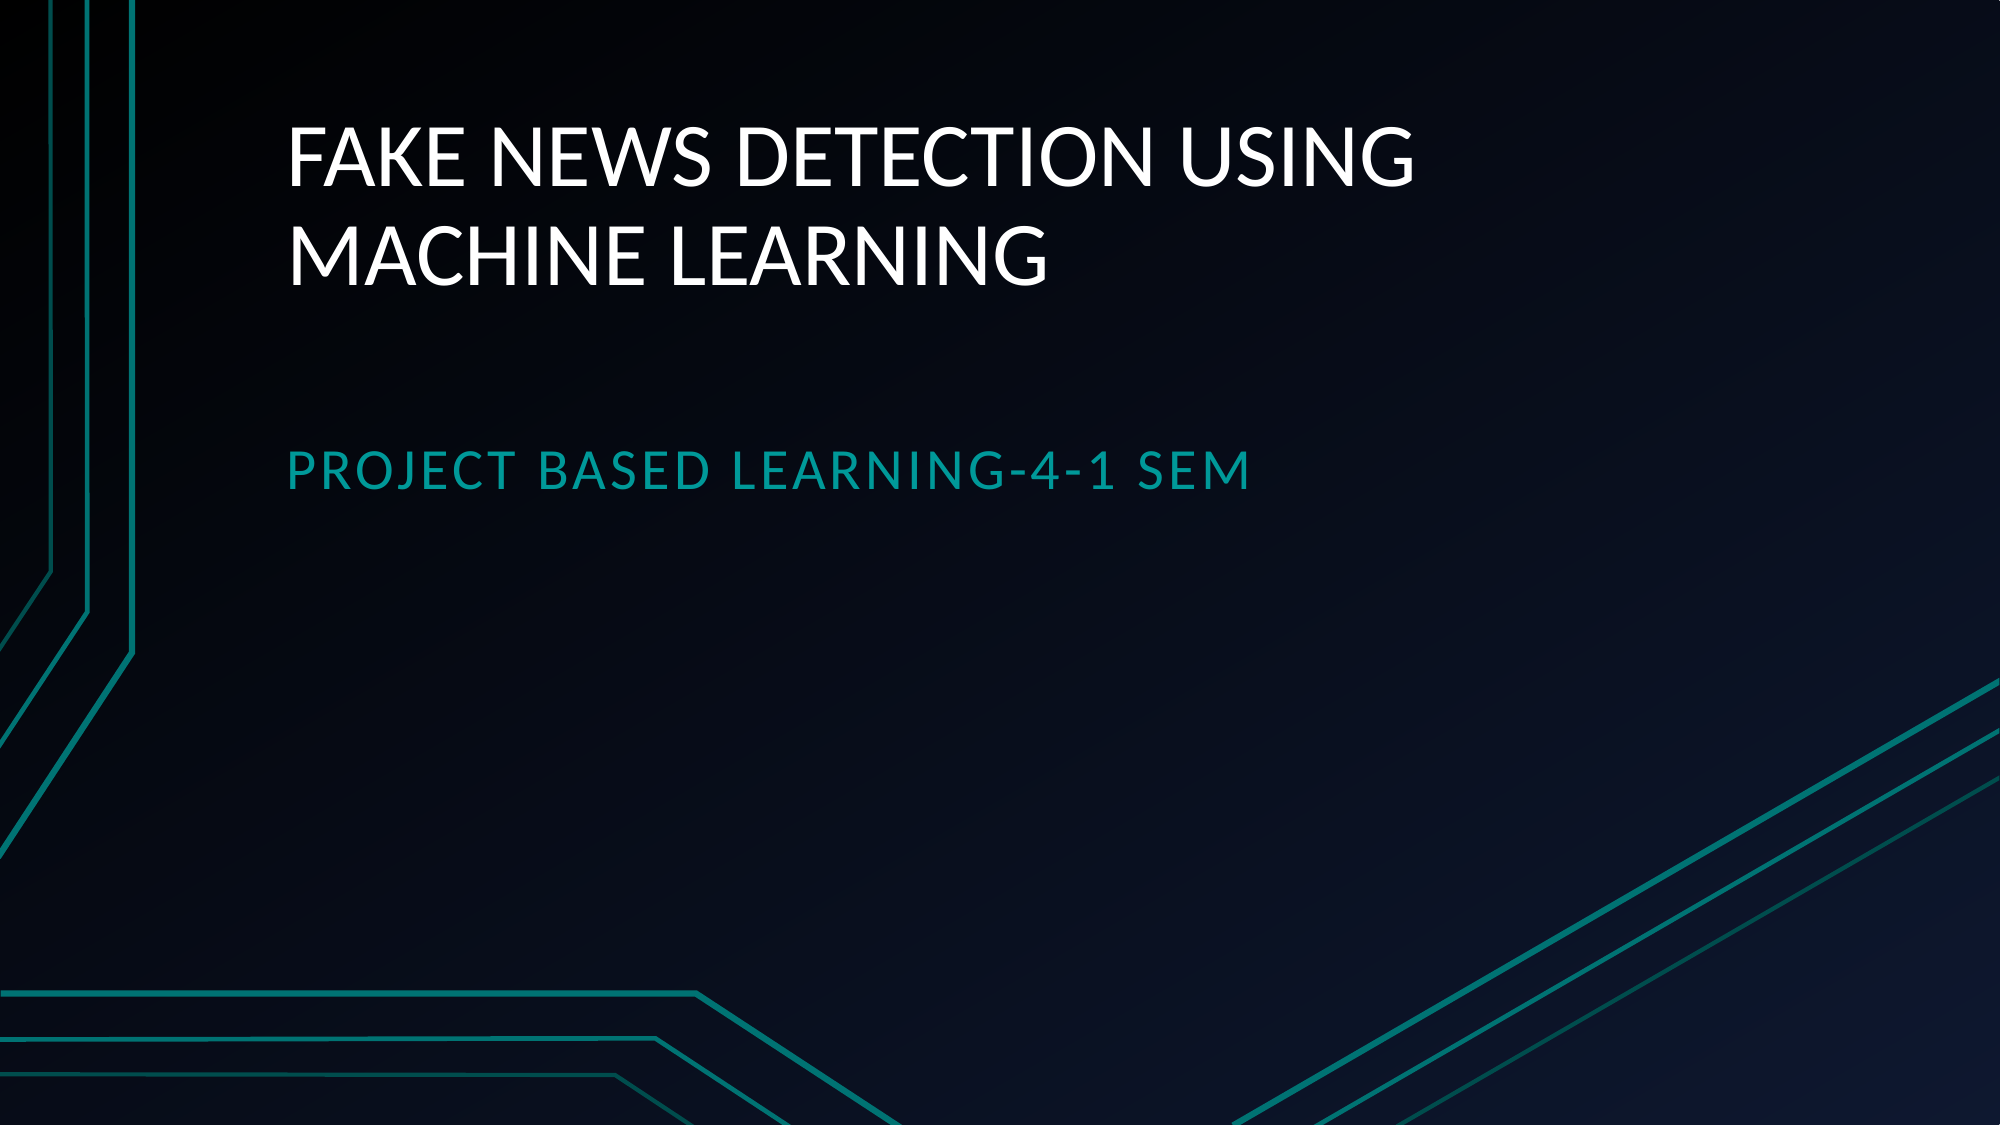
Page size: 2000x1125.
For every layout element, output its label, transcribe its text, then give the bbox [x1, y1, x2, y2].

subtitle Project based learning-4-1 sem [266, 429, 1700, 717]
title FAKE NEWS DETECTION USING MACHINE LEARNING [266, 95, 1700, 424]
